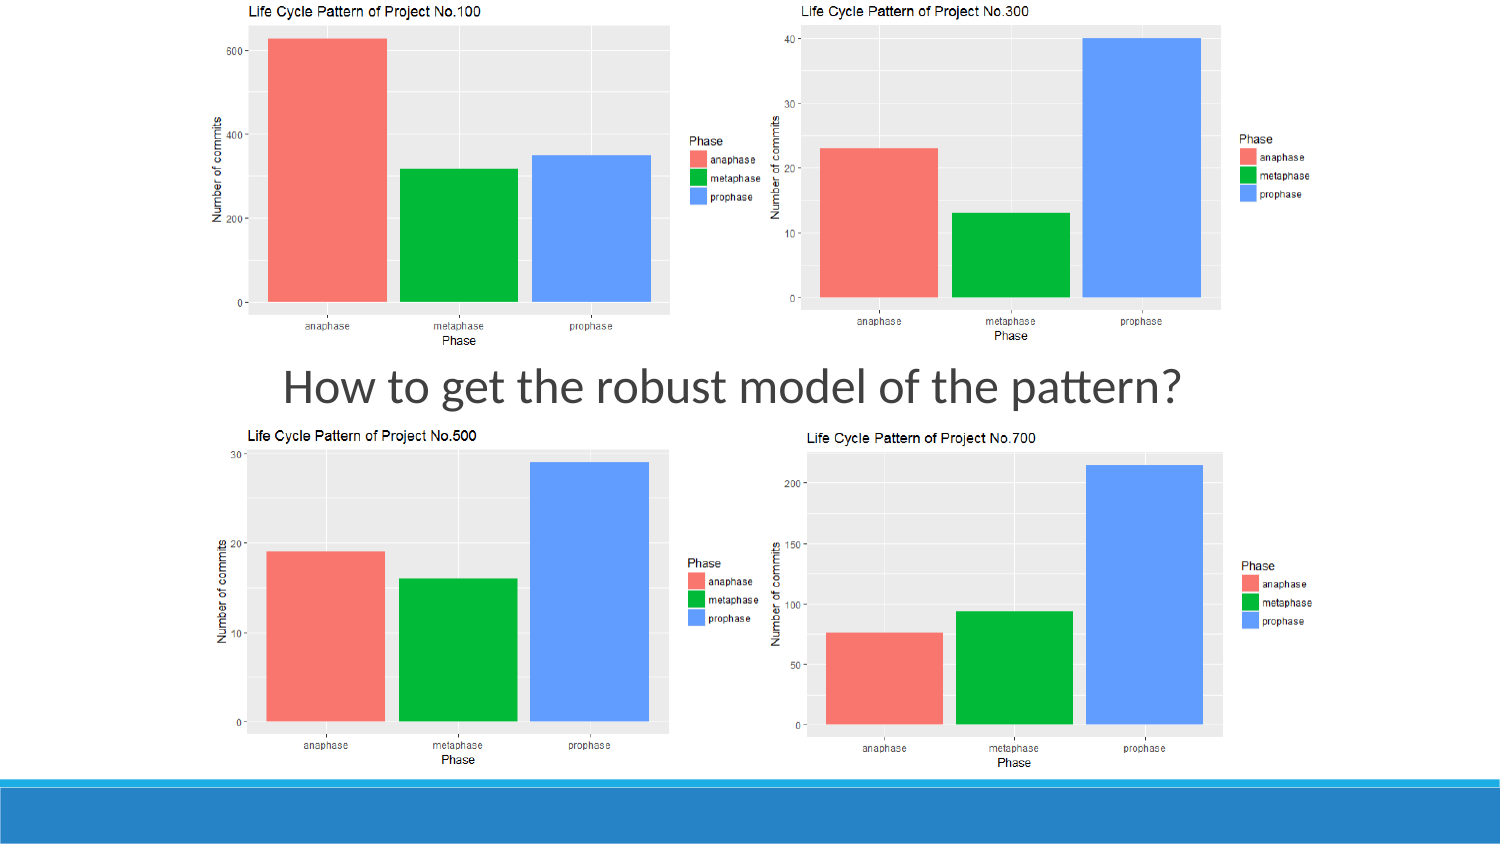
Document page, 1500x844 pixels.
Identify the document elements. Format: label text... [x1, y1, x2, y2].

picture [209, 424, 1317, 774]
text_box How to get the robust model of the pattern? [210, 353, 1245, 420]
picture [209, 0, 1317, 352]
